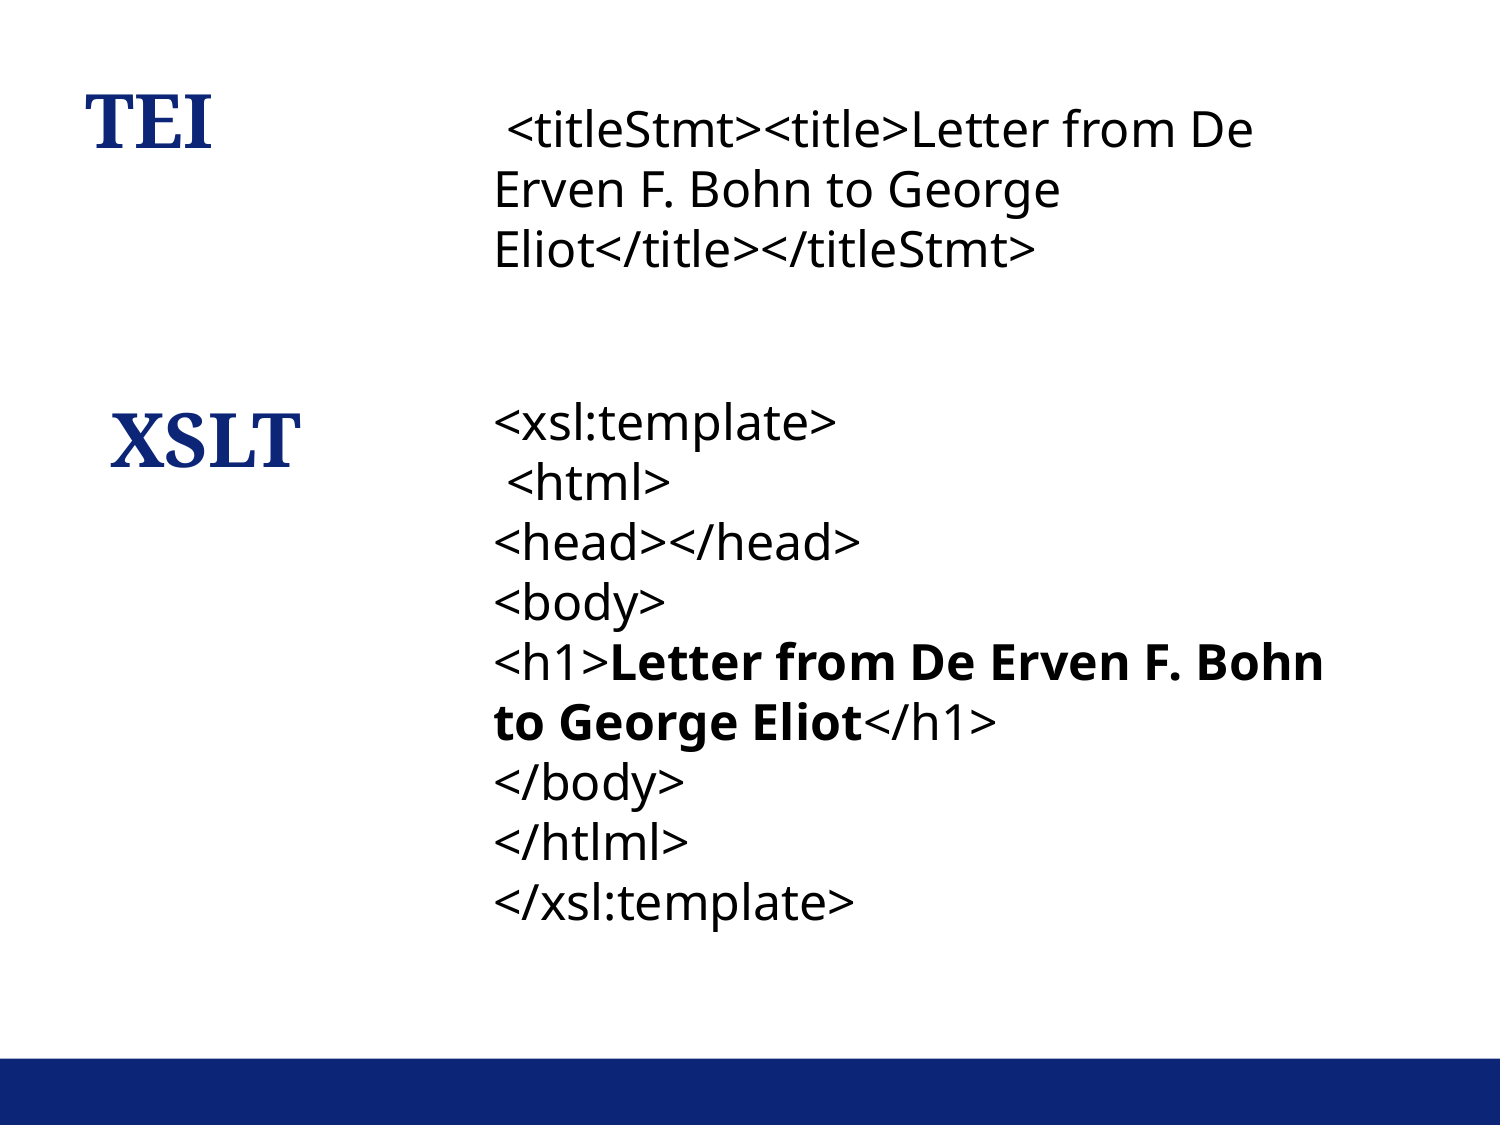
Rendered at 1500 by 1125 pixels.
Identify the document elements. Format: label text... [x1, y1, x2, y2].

text_box <xsl:template> <html> <head></head> <body> <h1>Letter from De Erven F. Bohn to George Eliot</h1> </body> </htlml> </xsl:template> [478, 382, 1365, 998]
text_box XSLT [95, 385, 478, 491]
text_box TEI [70, 66, 1341, 172]
text_box <titleStmt><title>Letter from De Erven F. Bohn to George Eliot</title></titleStmt> [478, 90, 1365, 285]
